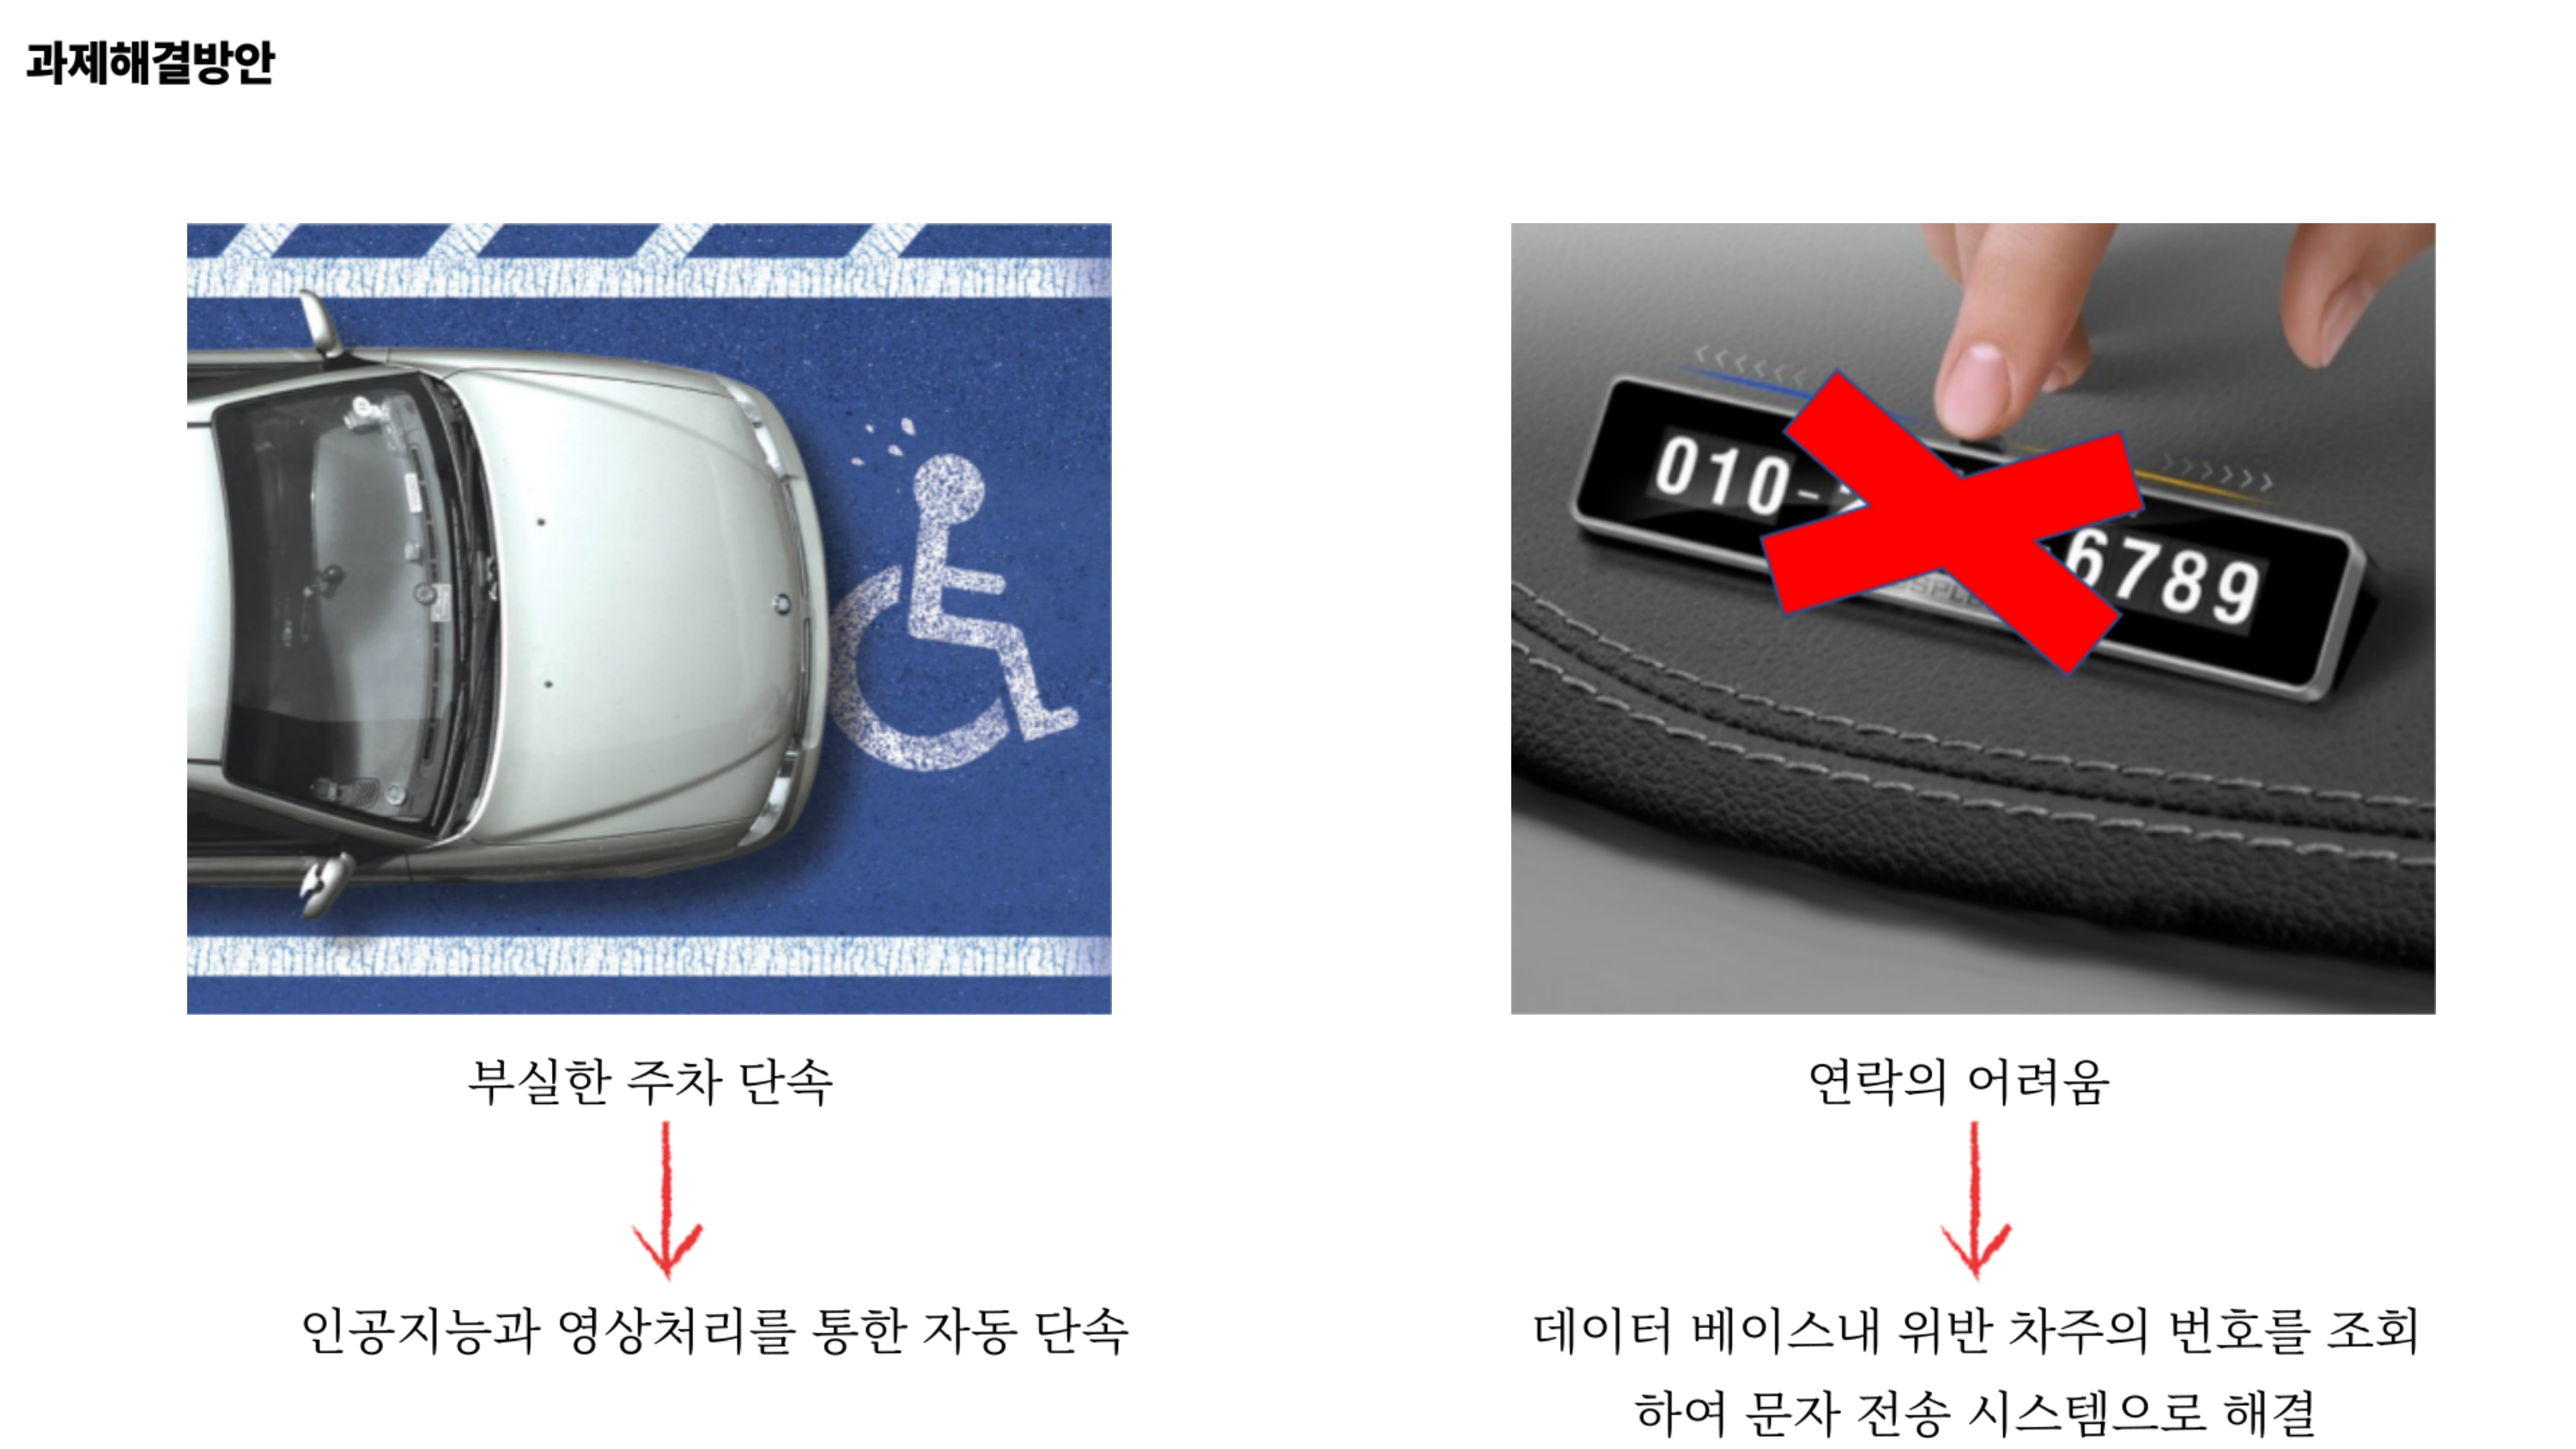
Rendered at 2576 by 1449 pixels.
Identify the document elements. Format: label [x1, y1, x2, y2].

picture [19, 21, 298, 116]
picture [242, 1285, 1148, 1449]
text_box [618, 1110, 713, 1284]
text_box [186, 223, 1112, 1016]
text_box [1927, 1110, 2021, 1284]
picture [1504, 1285, 2440, 1449]
picture [1488, 1036, 2133, 1201]
picture [179, 1036, 854, 1201]
text_box [1511, 223, 2436, 1016]
